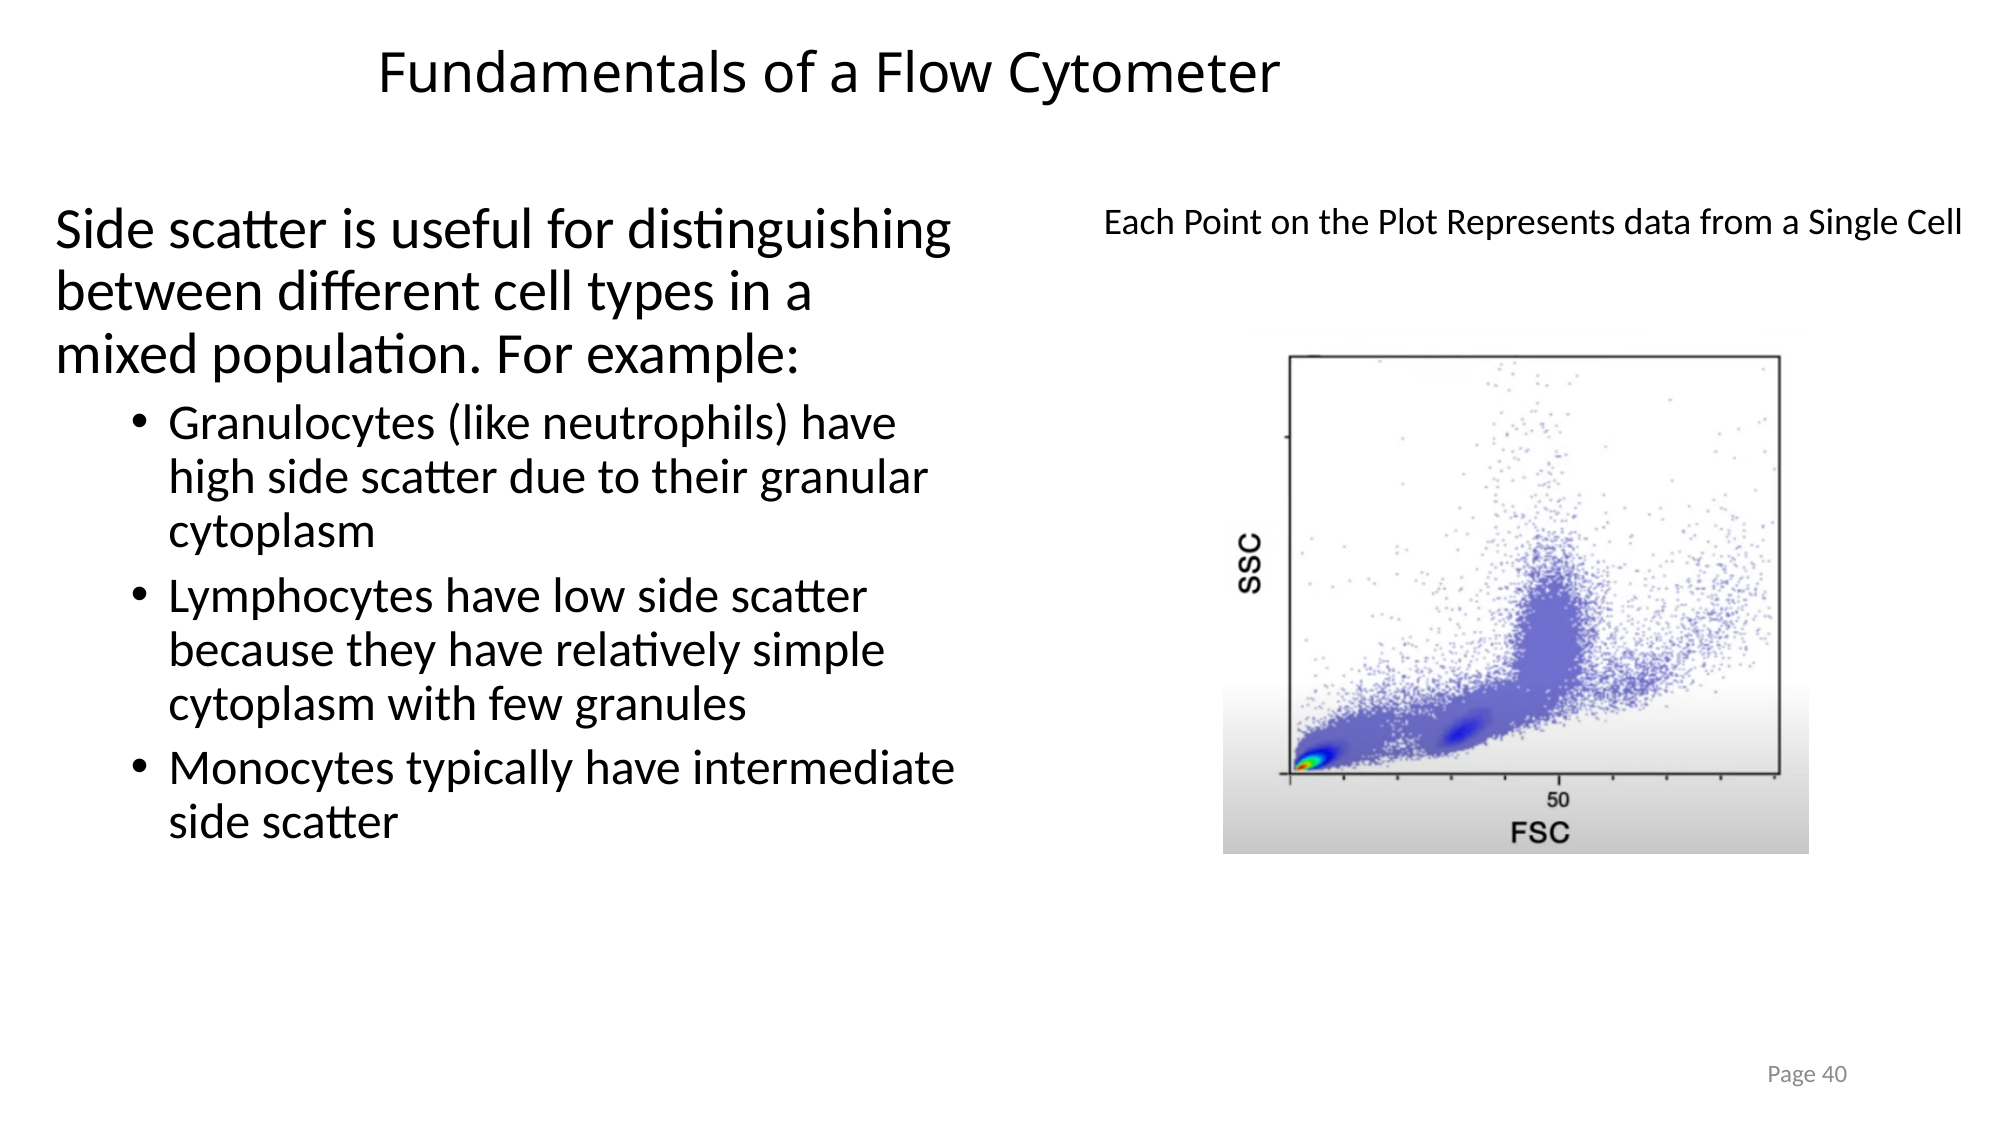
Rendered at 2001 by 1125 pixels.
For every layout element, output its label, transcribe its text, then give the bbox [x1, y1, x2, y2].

title Fundamentals of a Flow Cytometer [362, 36, 1638, 112]
text_box Each Point on the Plot Represents data from a Single Cell [1089, 189, 1979, 250]
list Side scatter is useful for distinguishing between different cell types in a mixed population. For example: Granulocytes (like neutrophils) have high side scatter due to their granular cytoplasm Lymphocytes have low side scatter because they have relatively simple cytoplasm with few granules Monocytes typically have intermediate side scatter [40, 190, 984, 965]
slide_number Page 40 [1412, 1042, 1863, 1103]
picture [1223, 331, 1809, 854]
